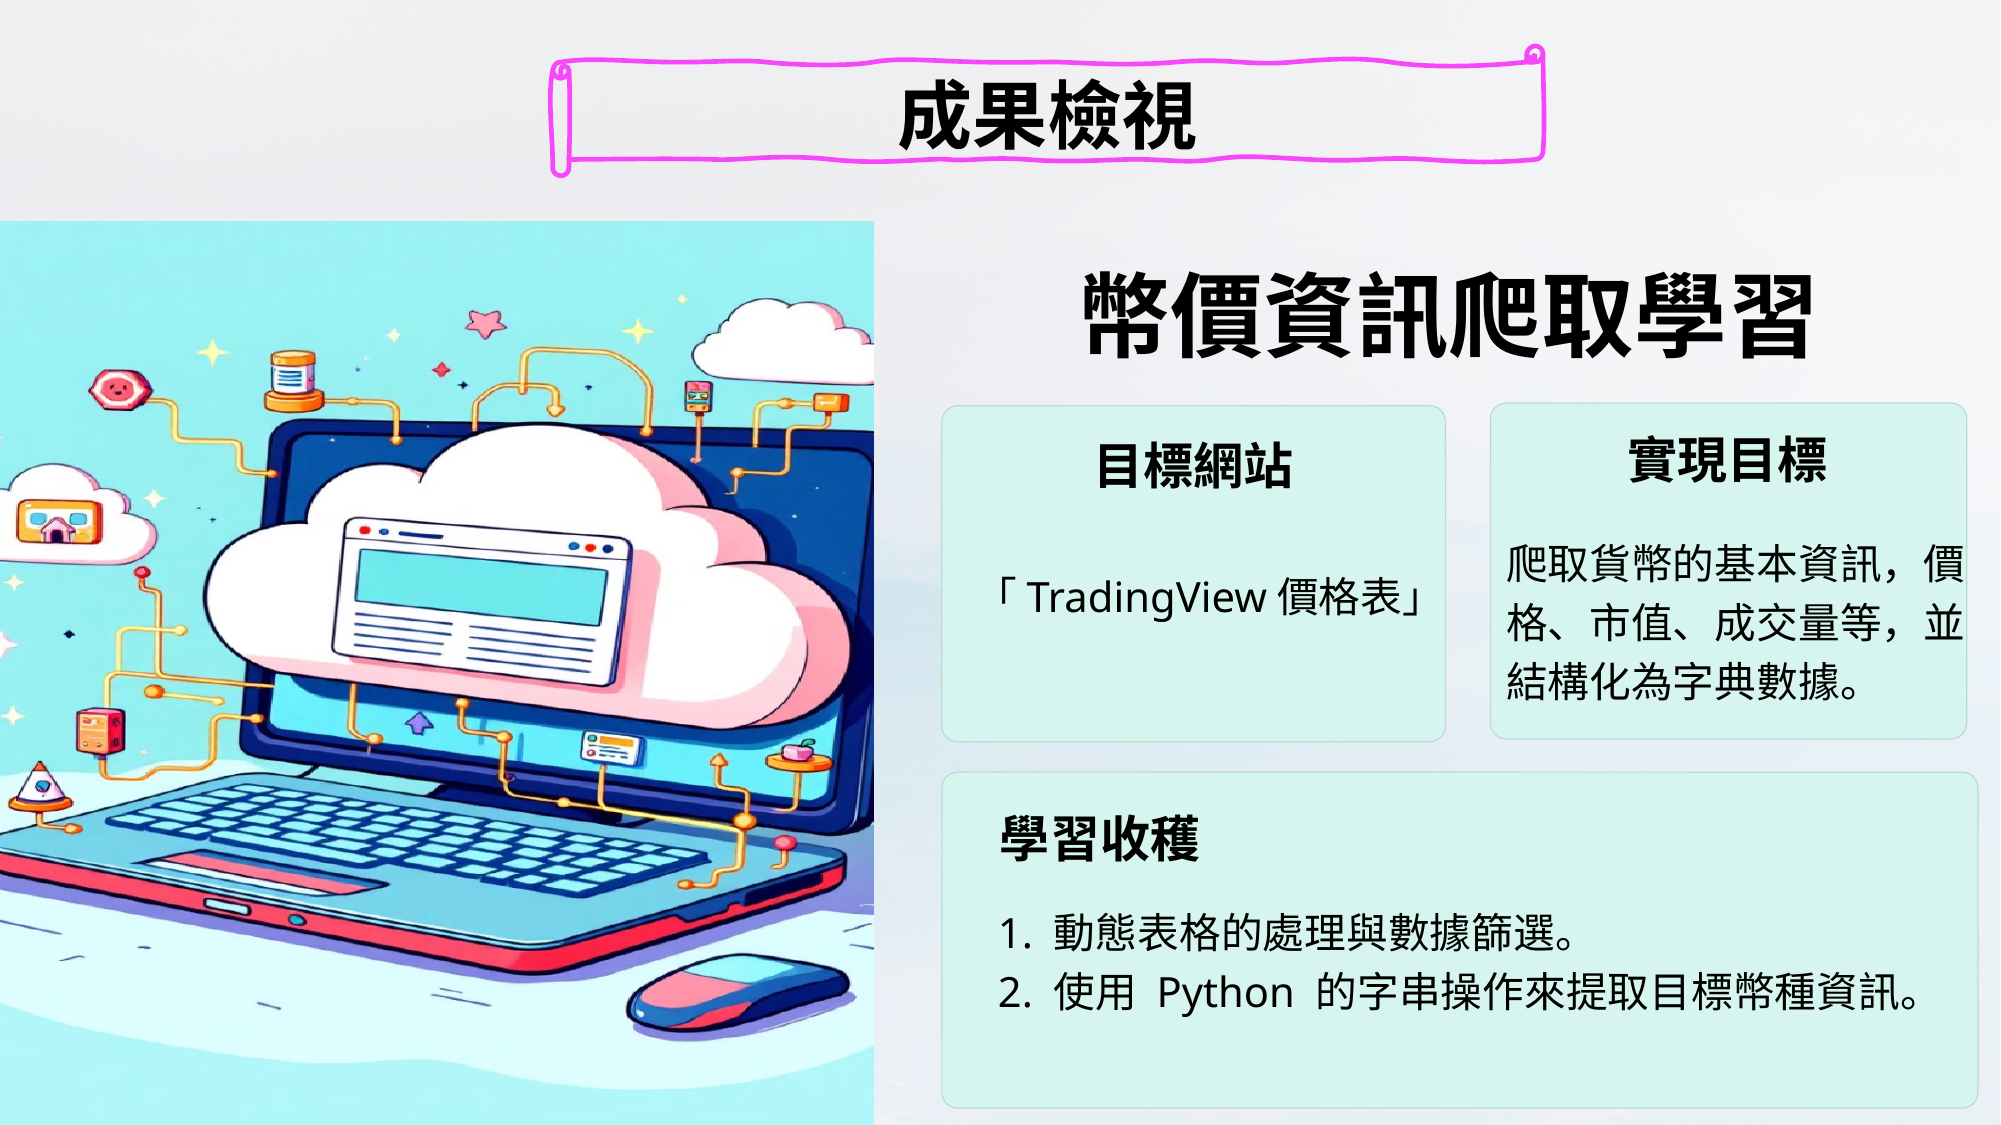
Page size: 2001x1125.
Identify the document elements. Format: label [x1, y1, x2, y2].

text_box [1505, 431, 1980, 648]
text_box [997, 810, 1914, 1086]
picture [0, 0, 2000, 1125]
text_box [974, 437, 1505, 622]
